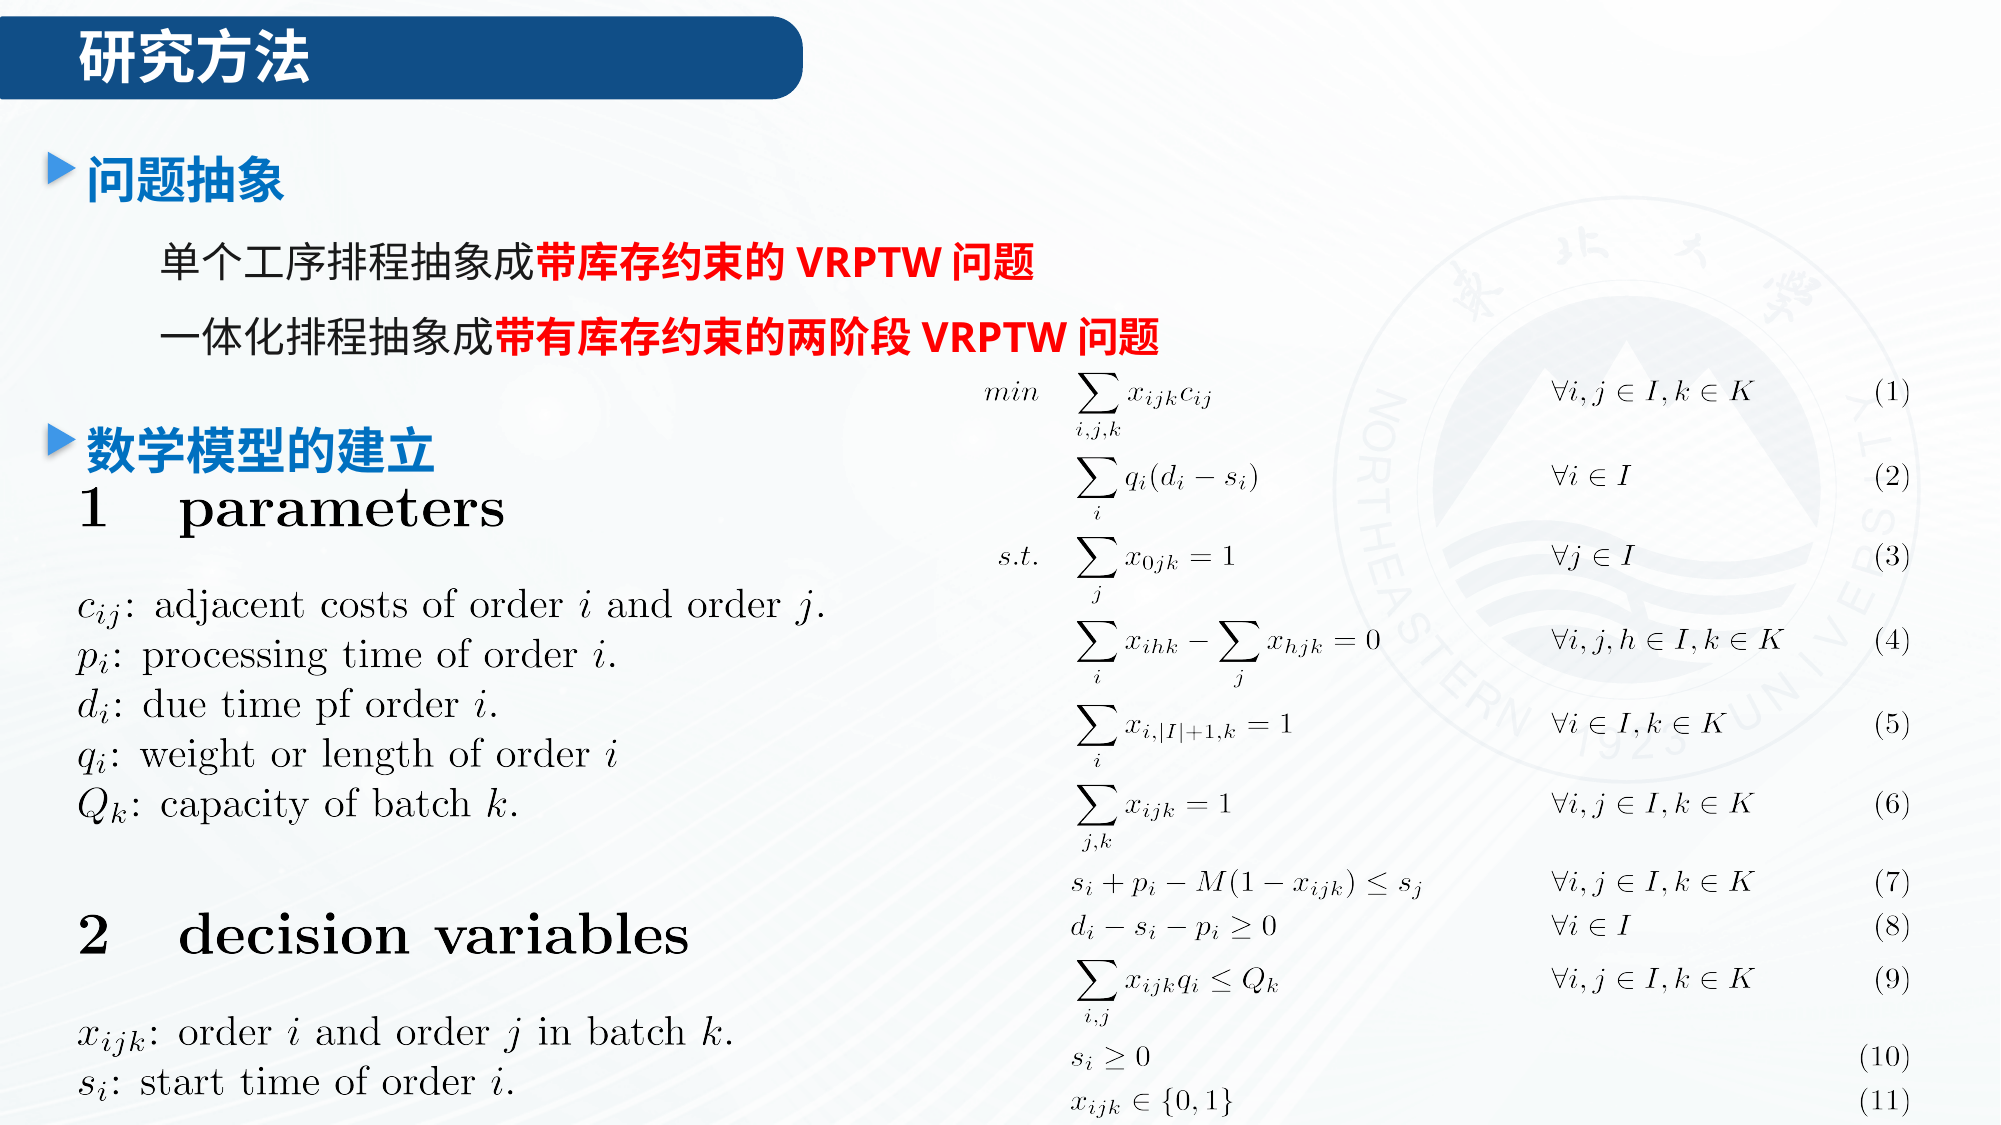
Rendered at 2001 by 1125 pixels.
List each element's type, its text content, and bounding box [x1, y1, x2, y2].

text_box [1, 12, 853, 99]
picture [75, 486, 824, 1101]
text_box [47, 381, 851, 478]
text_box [47, 110, 1026, 207]
picture [856, 361, 1909, 1118]
text_box 单个工序排程抽象成带库存约束的VRPTW问题 一体化排程抽象成带有库存约束的两阶段VRPTW问题 [145, 203, 1457, 369]
